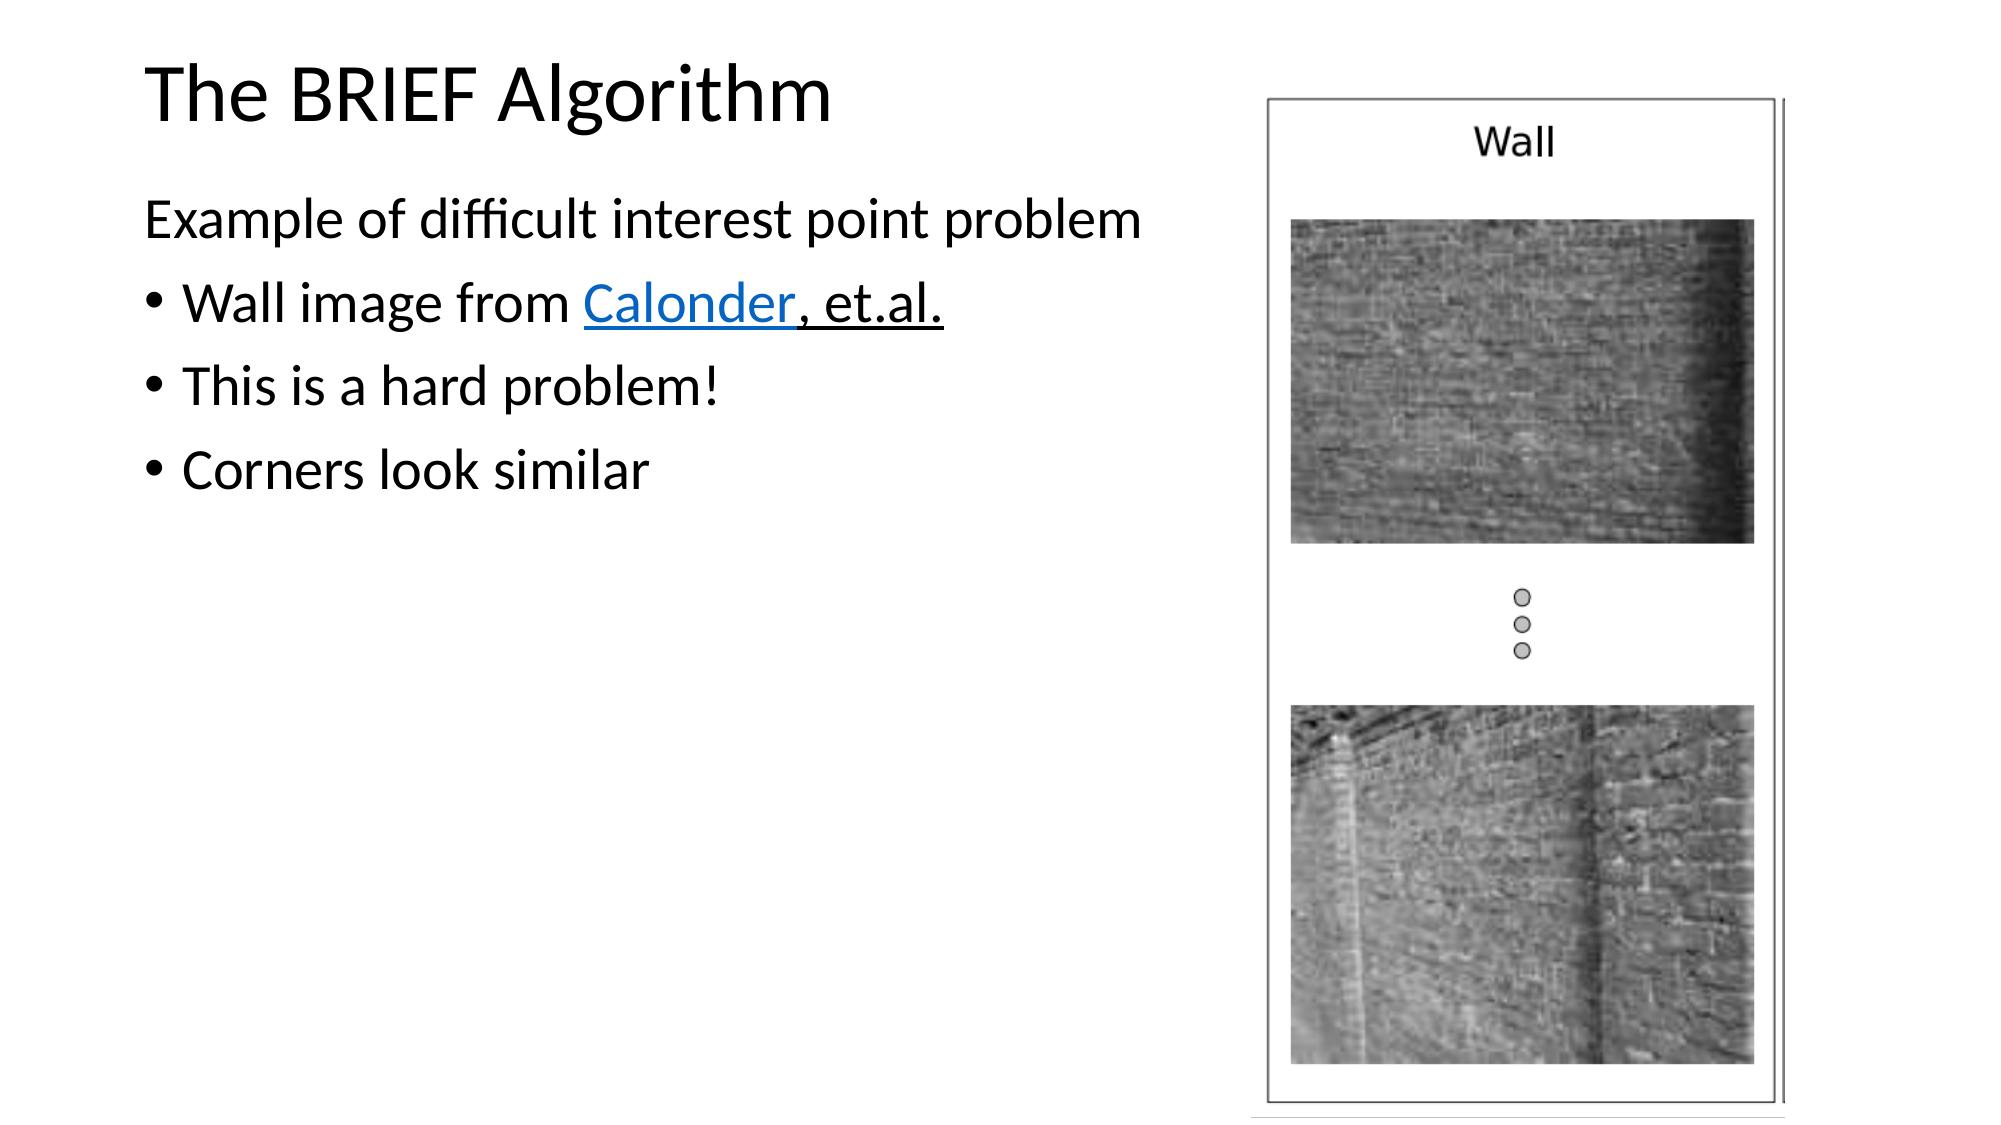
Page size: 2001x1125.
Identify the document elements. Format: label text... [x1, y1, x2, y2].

list Example of difficult interest point problem Wall image from Calonder, et.al. This is a hard problem! Corners look similar [129, 180, 1186, 1102]
title The BRIEF Algorithm [129, 22, 1855, 166]
picture [1251, 78, 1785, 1119]
